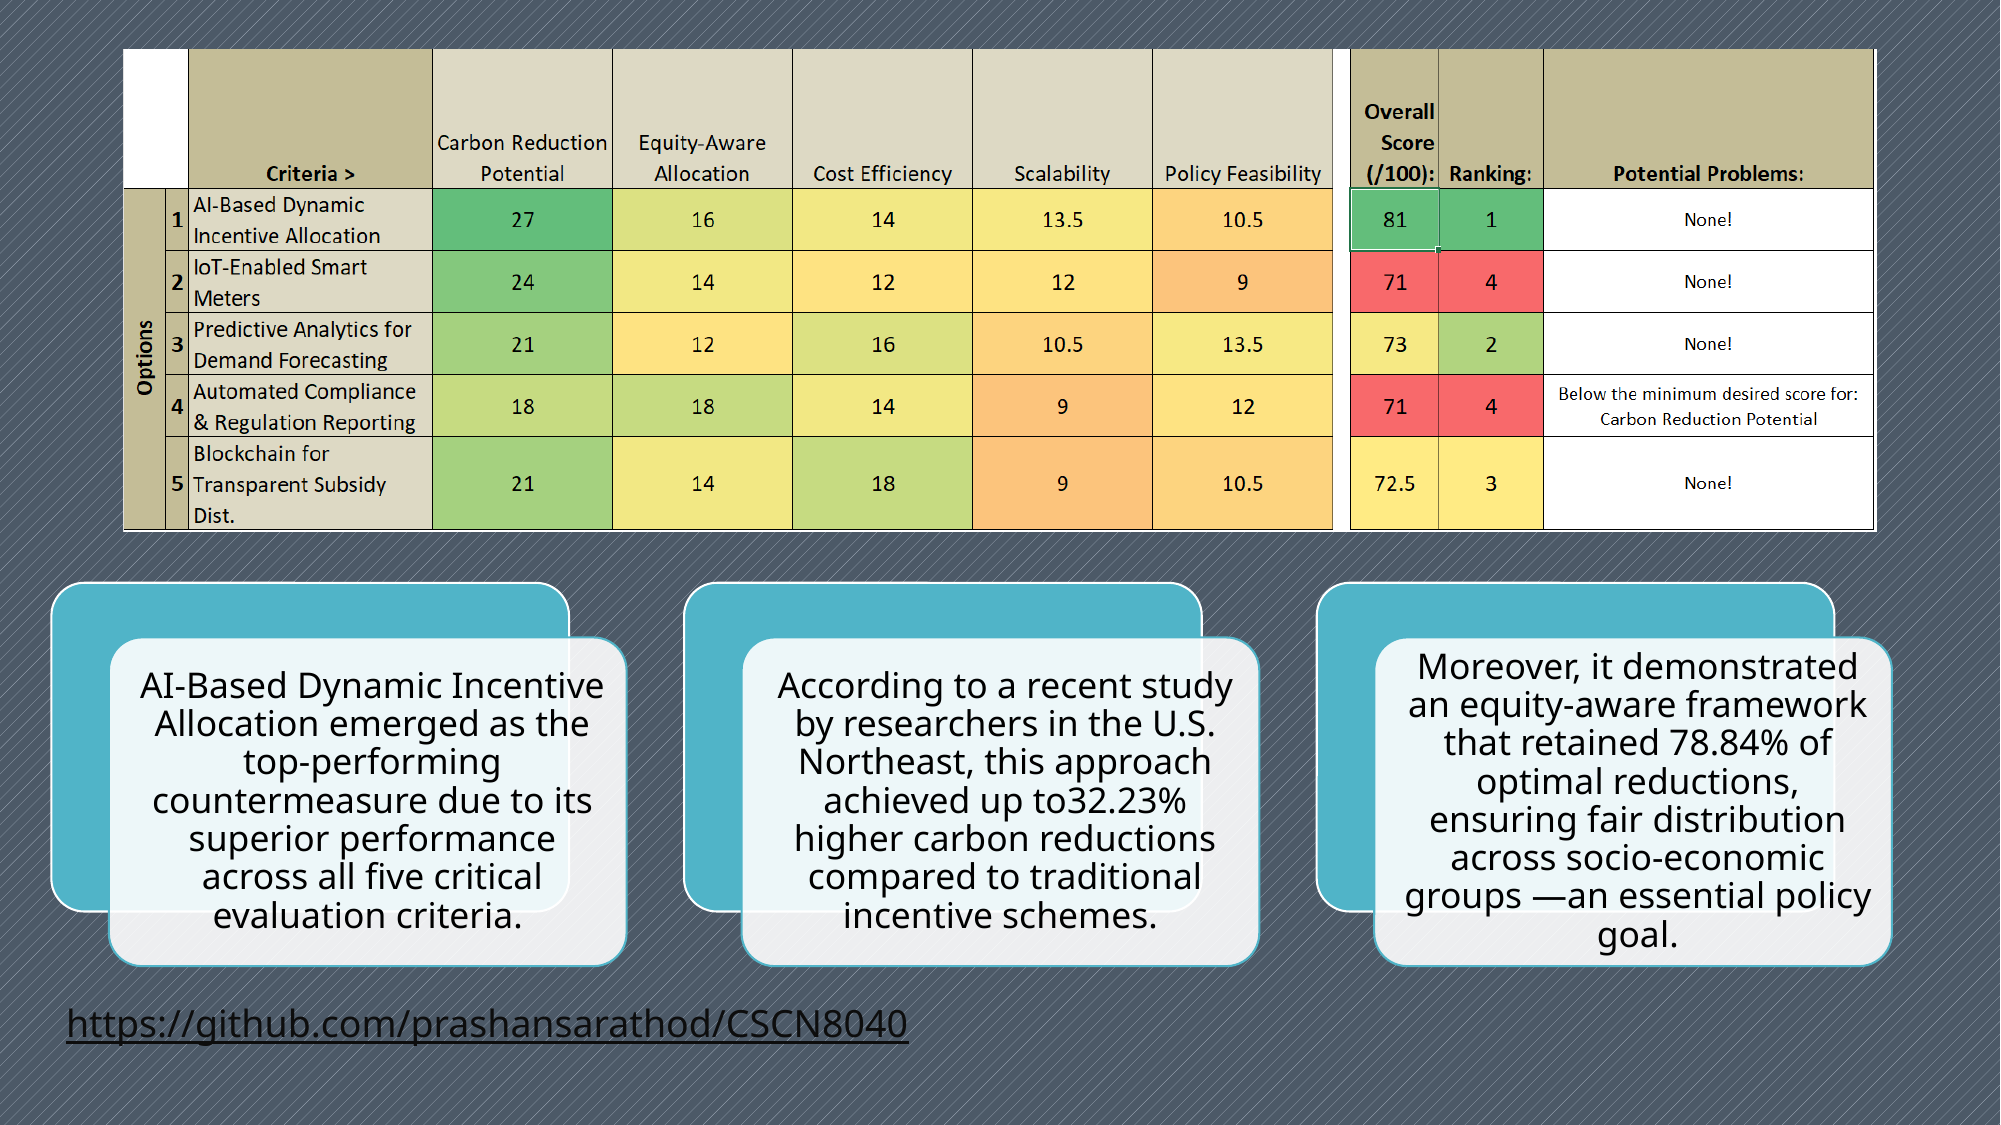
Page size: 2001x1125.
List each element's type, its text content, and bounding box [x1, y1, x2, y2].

text_box https://github.com/prashansarathod/CSCN8040 [51, 993, 925, 1059]
picture [123, 49, 1877, 532]
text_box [51, 562, 1893, 987]
